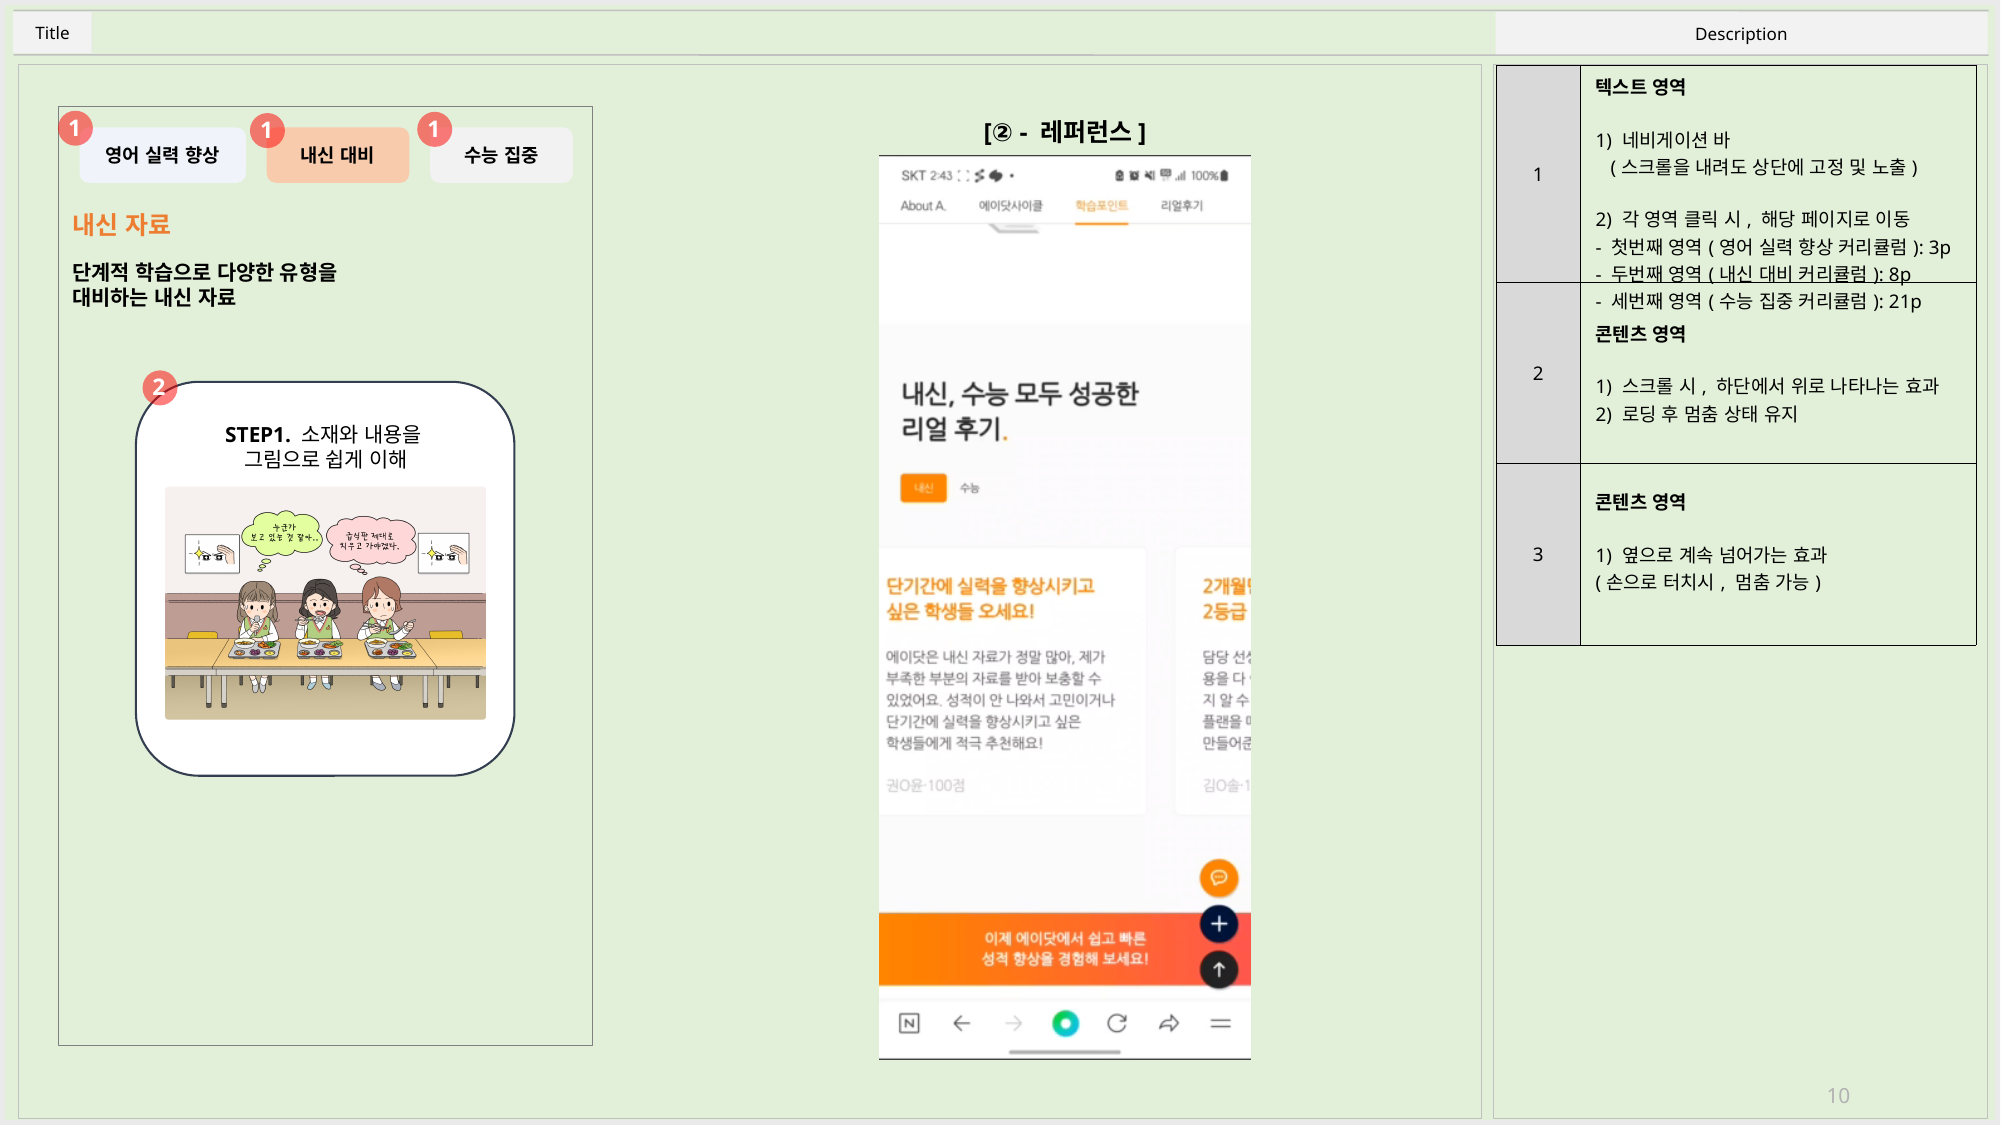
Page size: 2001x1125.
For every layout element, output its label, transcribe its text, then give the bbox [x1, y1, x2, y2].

slide_number 10 [1499, 1074, 1866, 1119]
table_cell 2 [1497, 283, 1580, 463]
text_box 영어 실력 향상 [78, 126, 247, 184]
text_box [142, 380, 508, 414]
text_box [57, 317, 593, 1046]
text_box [878, 154, 1252, 1060]
text_box [134, 428, 516, 777]
table_cell 콘텐츠 영역 1) 스크롤 시, 하단에서 위로 나타나는 효과 2) 로딩 후 멈춤 상태 유지 [1581, 283, 1976, 463]
text_box [57, 106, 593, 202]
text_box STEP1. 소재와 내용을 그림으로 쉽게 이해 [137, 414, 515, 480]
text_box 내신 대비 [265, 126, 411, 184]
text_box 내신 자료 단계적 학습으로 다양한 유형을 대비하는 내신 자료 [57, 202, 593, 317]
table_cell 3 [1497, 464, 1580, 645]
table_header 1 [1497, 66, 1580, 282]
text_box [412, 107, 456, 150]
text_box 수능 집중 [429, 126, 574, 184]
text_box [137, 365, 182, 409]
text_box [244, 108, 289, 152]
table_cell 콘텐츠 영역 1) 옆으로 계속 넘어가는 효과 (손으로 터치시, 멈춤 가능) [1581, 464, 1976, 645]
picture [164, 486, 487, 722]
text_box [② - 레퍼런스] [797, 108, 1333, 154]
table_header 텍스트 영역 1) 네비게이션 바 (스크롤을 내려도 상단에 고정 및 노출) 2) 각 영역 클릭 시, 해당 페이지로 이동 - 첫번째 영역(영어 실력 향상 커리큘럼): 3p - 두번째 영역(내신 대비 커리큘럼): 8p - 세번째 영역(수능 집중 커리큘럼): 21p [1581, 66, 1976, 282]
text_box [52, 105, 97, 149]
